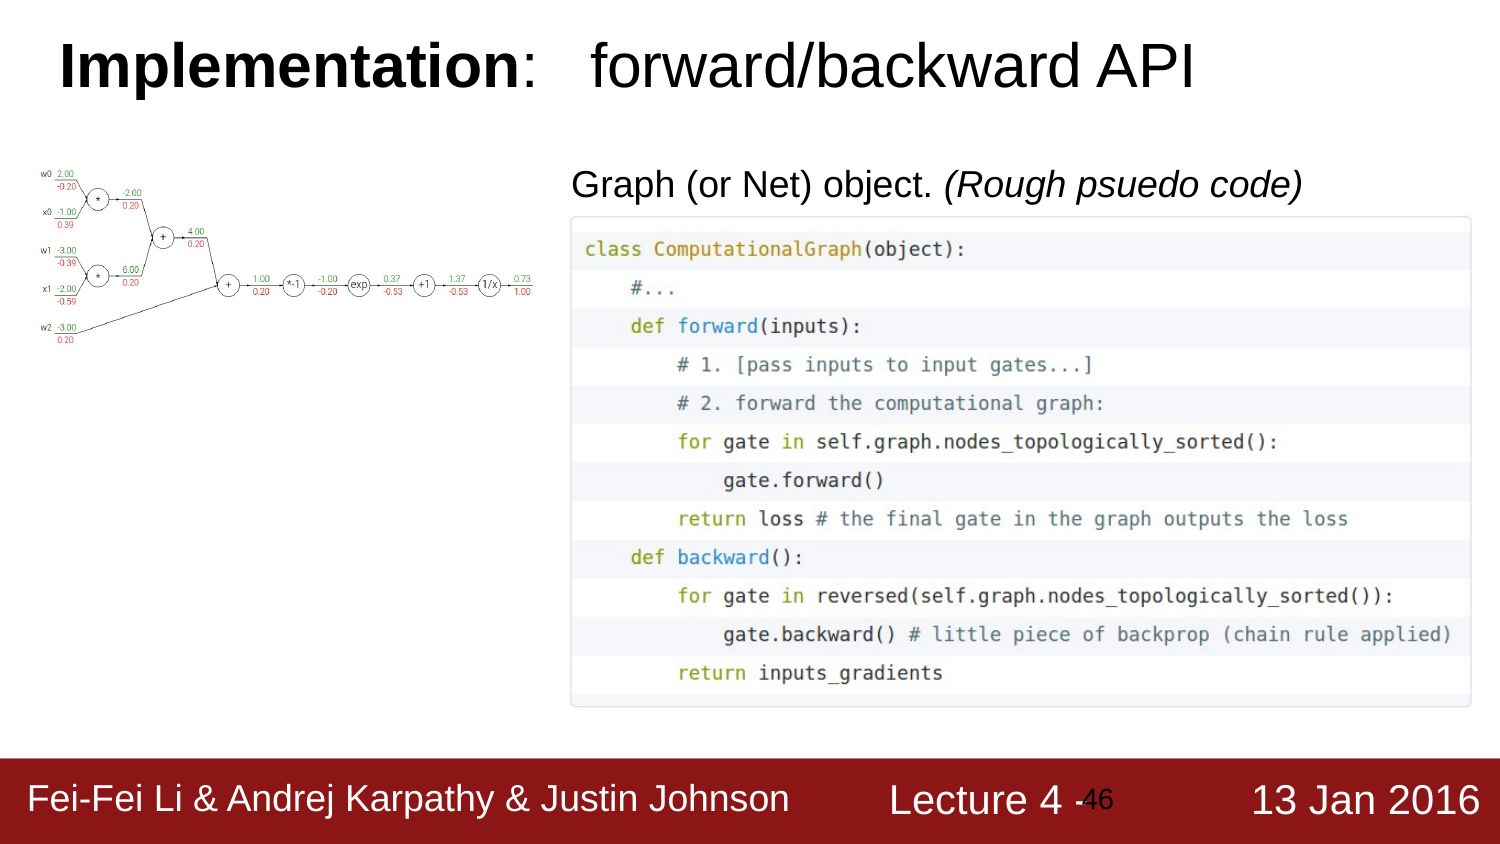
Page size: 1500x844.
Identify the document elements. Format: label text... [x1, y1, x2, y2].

picture [567, 213, 1477, 715]
text_box Graph (or Net) object. (Rough psuedo code) [556, 144, 1439, 217]
text_box Implementation: forward/backward API [44, 10, 1418, 108]
picture [32, 164, 535, 346]
slide_number ‹#› [1066, 765, 1157, 831]
